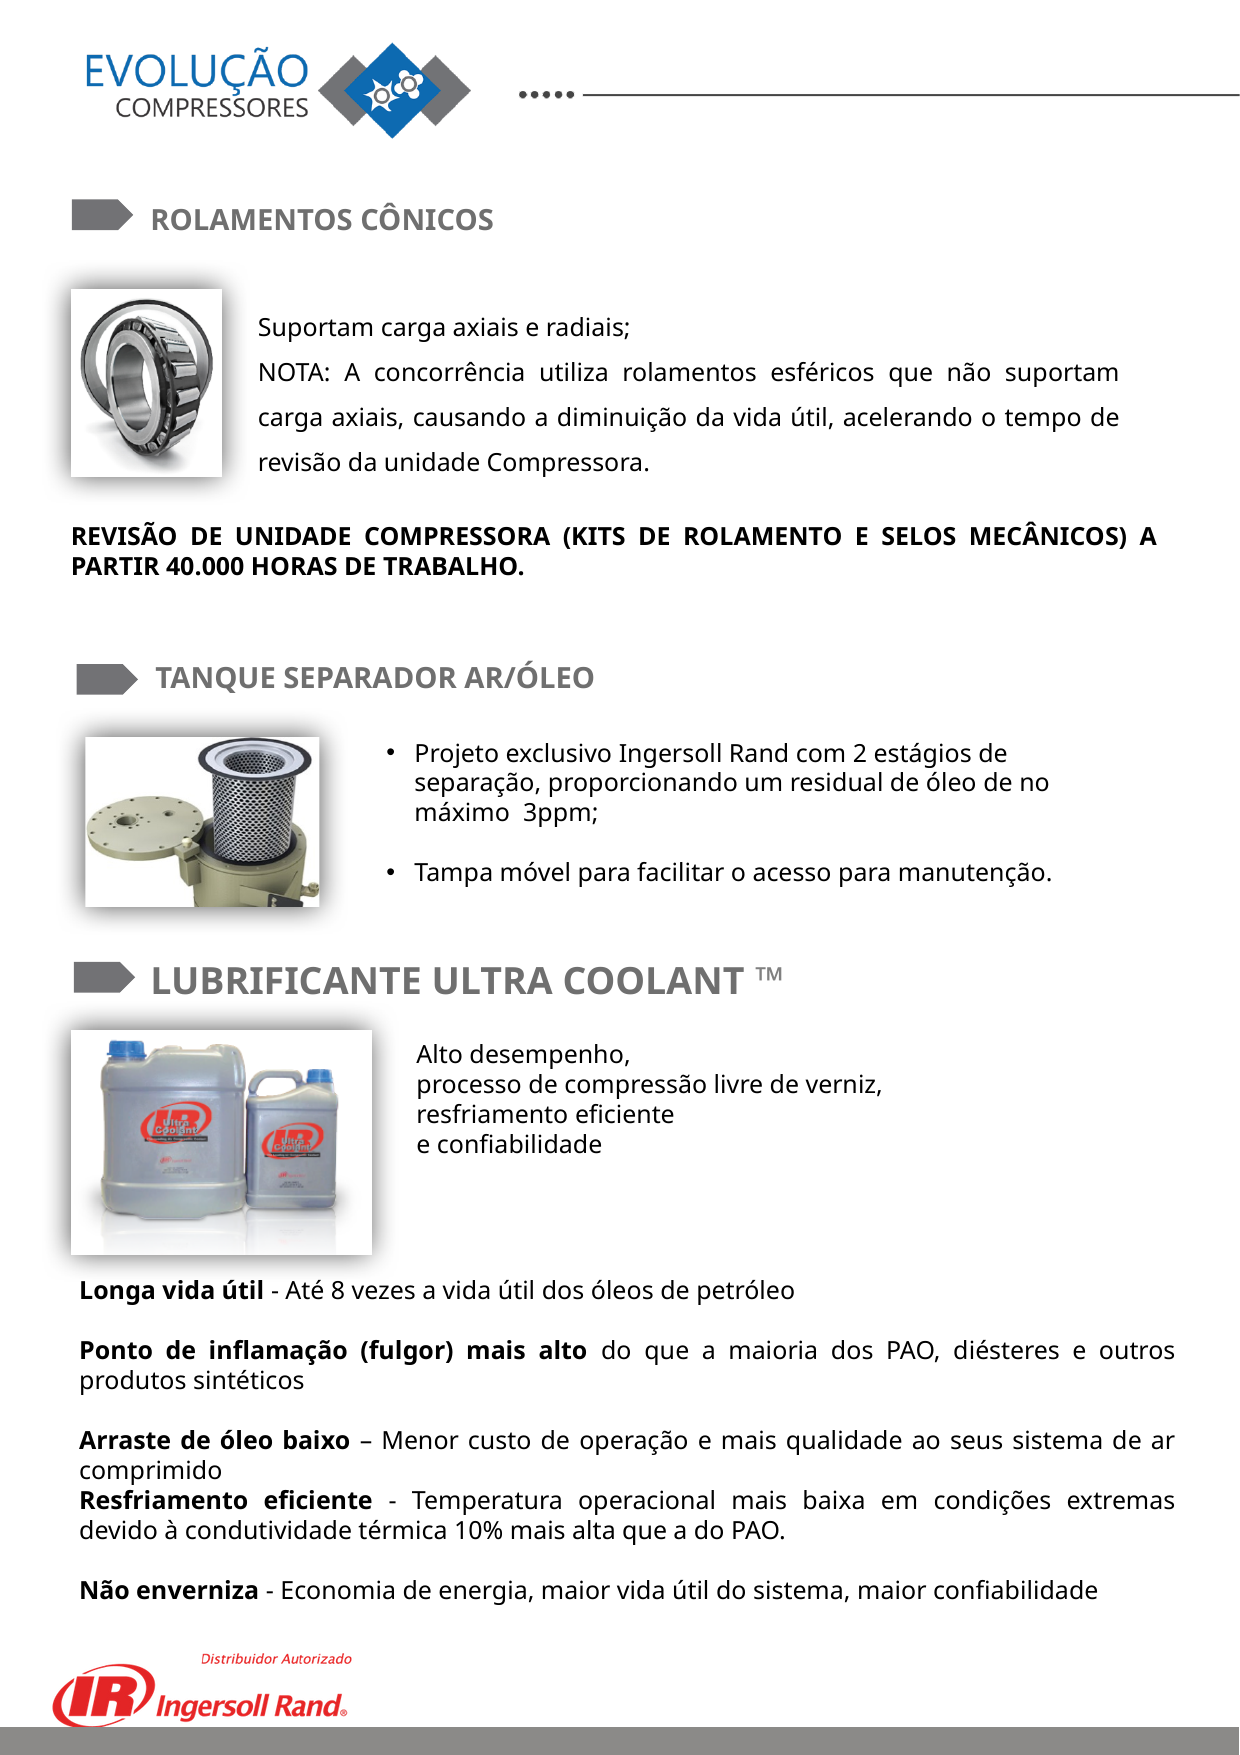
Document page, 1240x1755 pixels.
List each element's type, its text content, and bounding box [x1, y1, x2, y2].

picture [71, 1030, 372, 1255]
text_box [71, 199, 134, 231]
text_box REVISÃO DE UNIDADE COMPRESSORA (KITS DE ROLAMENTO E SELOS MECÂNICOS) A PARTIR 40.000 HORAS DE TRABALHO. [56, 513, 1174, 588]
text_box Projeto exclusivo Ingersoll Rand com 2 estágios de separação, proporcionando um residual de óleo de no máximo 3ppm; Tampa móvel para facilitar o acesso para manutenção. [371, 729, 1148, 895]
picture [12, 5, 1240, 145]
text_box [76, 663, 139, 695]
text_box TANQUE SEPARADOR AR/ÓLEO [155, 653, 1136, 695]
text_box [73, 961, 136, 993]
picture [85, 737, 320, 907]
text_box Longa vida útil - Até 8 vezes a vida útil dos óleos de petróleo Ponto de inflamação (fulgor) mais alto do que a maioria dos PAO, diésteres e outros produtos sintéticos Arraste de óleo baixo – Menor custo de operação e mais qualidade ao seus sistema de ar comprimido Resfriamento eficiente - Temperatura operacional mais baixa em condições extremas devido à condutividade térmica 10% mais alta que a do PAO. Não enverniza - Economia de energia, maior vida útil do sistema, maior confiabilidade [64, 1267, 1192, 1612]
text_box [9, 1615, 396, 1725]
picture [71, 289, 223, 478]
text_box LUBRIFICANTE ULTRA COOLANT ™ [150, 949, 907, 1003]
text_box Suportam carga axiais e radiais; NOTA: A concorrência utiliza rolamentos esféricos que não suportam carga axiais, causando a diminuição da vida útil, acelerando o tempo de revisão da unidade Compressora. [243, 289, 1136, 484]
text_box Alto desempenho, processo de compressão livre de verniz, resfriamento eficiente e confiabilidade [401, 1030, 1067, 1166]
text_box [0, 1726, 1240, 1755]
text_box ROLAMENTOS CÔNICOS [150, 195, 1131, 236]
